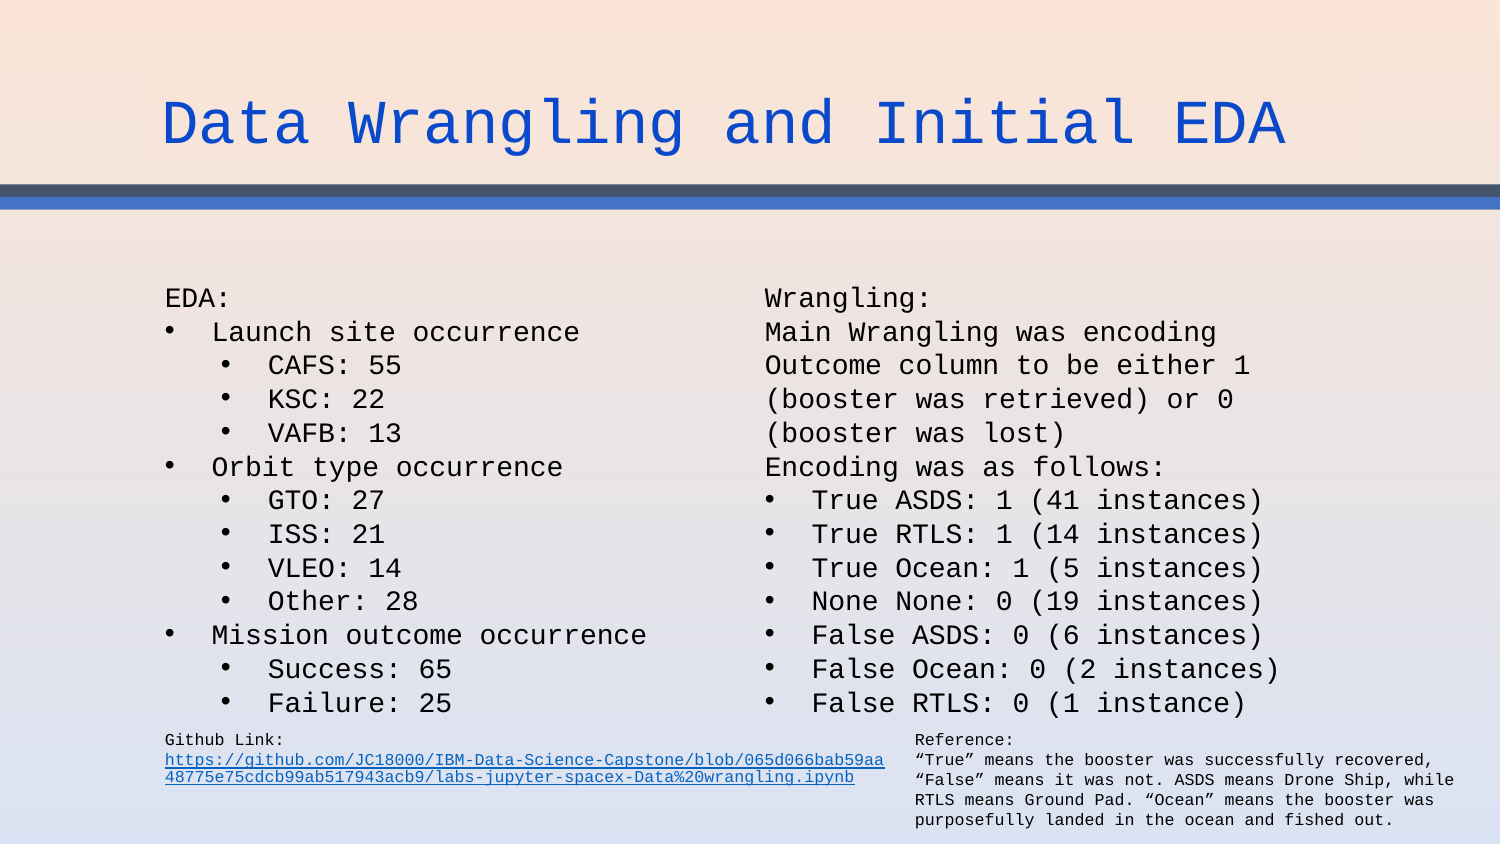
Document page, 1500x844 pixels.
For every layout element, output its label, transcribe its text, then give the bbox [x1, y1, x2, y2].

text_box Wrangling: Main Wrangling was encoding Outcome column to be either 1 (booster was retrieved) or 0 (booster was lost) Encoding was as follows: True ASDS: 1 (41 instances) True RTLS: 1 (14 instances) True Ocean: 1 (5 instances) None None: 0 (19 instances) False ASDS: 0 (6 instances) False Ocean: 0 (2 instances) False RTLS: 0 (1 instance) [749, 271, 1350, 725]
text_box Data Wrangling and Initial EDA [149, 62, 1350, 183]
text_box Reference: “True” means the booster was successfully recovered, “False” means it was not. ASDS means Drone Ship, while RTLS means Ground Pad. “Ocean” means the booster was purposefully landed in the ocean and fished out. [899, 721, 1500, 837]
text_box Github Link: https://github.com/JC18000/IBM-Data-Science-Capstone/blob/065d066bab59aa48775e75cdcb99ab517943acb9/labs-jupyter-spacex-Data%20wrangling.ipynb [149, 725, 899, 777]
text_box EDA: Launch site occurrence CAFS: 55 KSC: 22 VAFB: 13 Orbit type occurrence GTO: 27 ISS: 21 VLEO: 14 Other: 28 Mission outcome occurrence Success: 65 Failure: 25 [149, 271, 749, 725]
text_box [0, 183, 1500, 196]
text_box [0, 196, 1500, 210]
